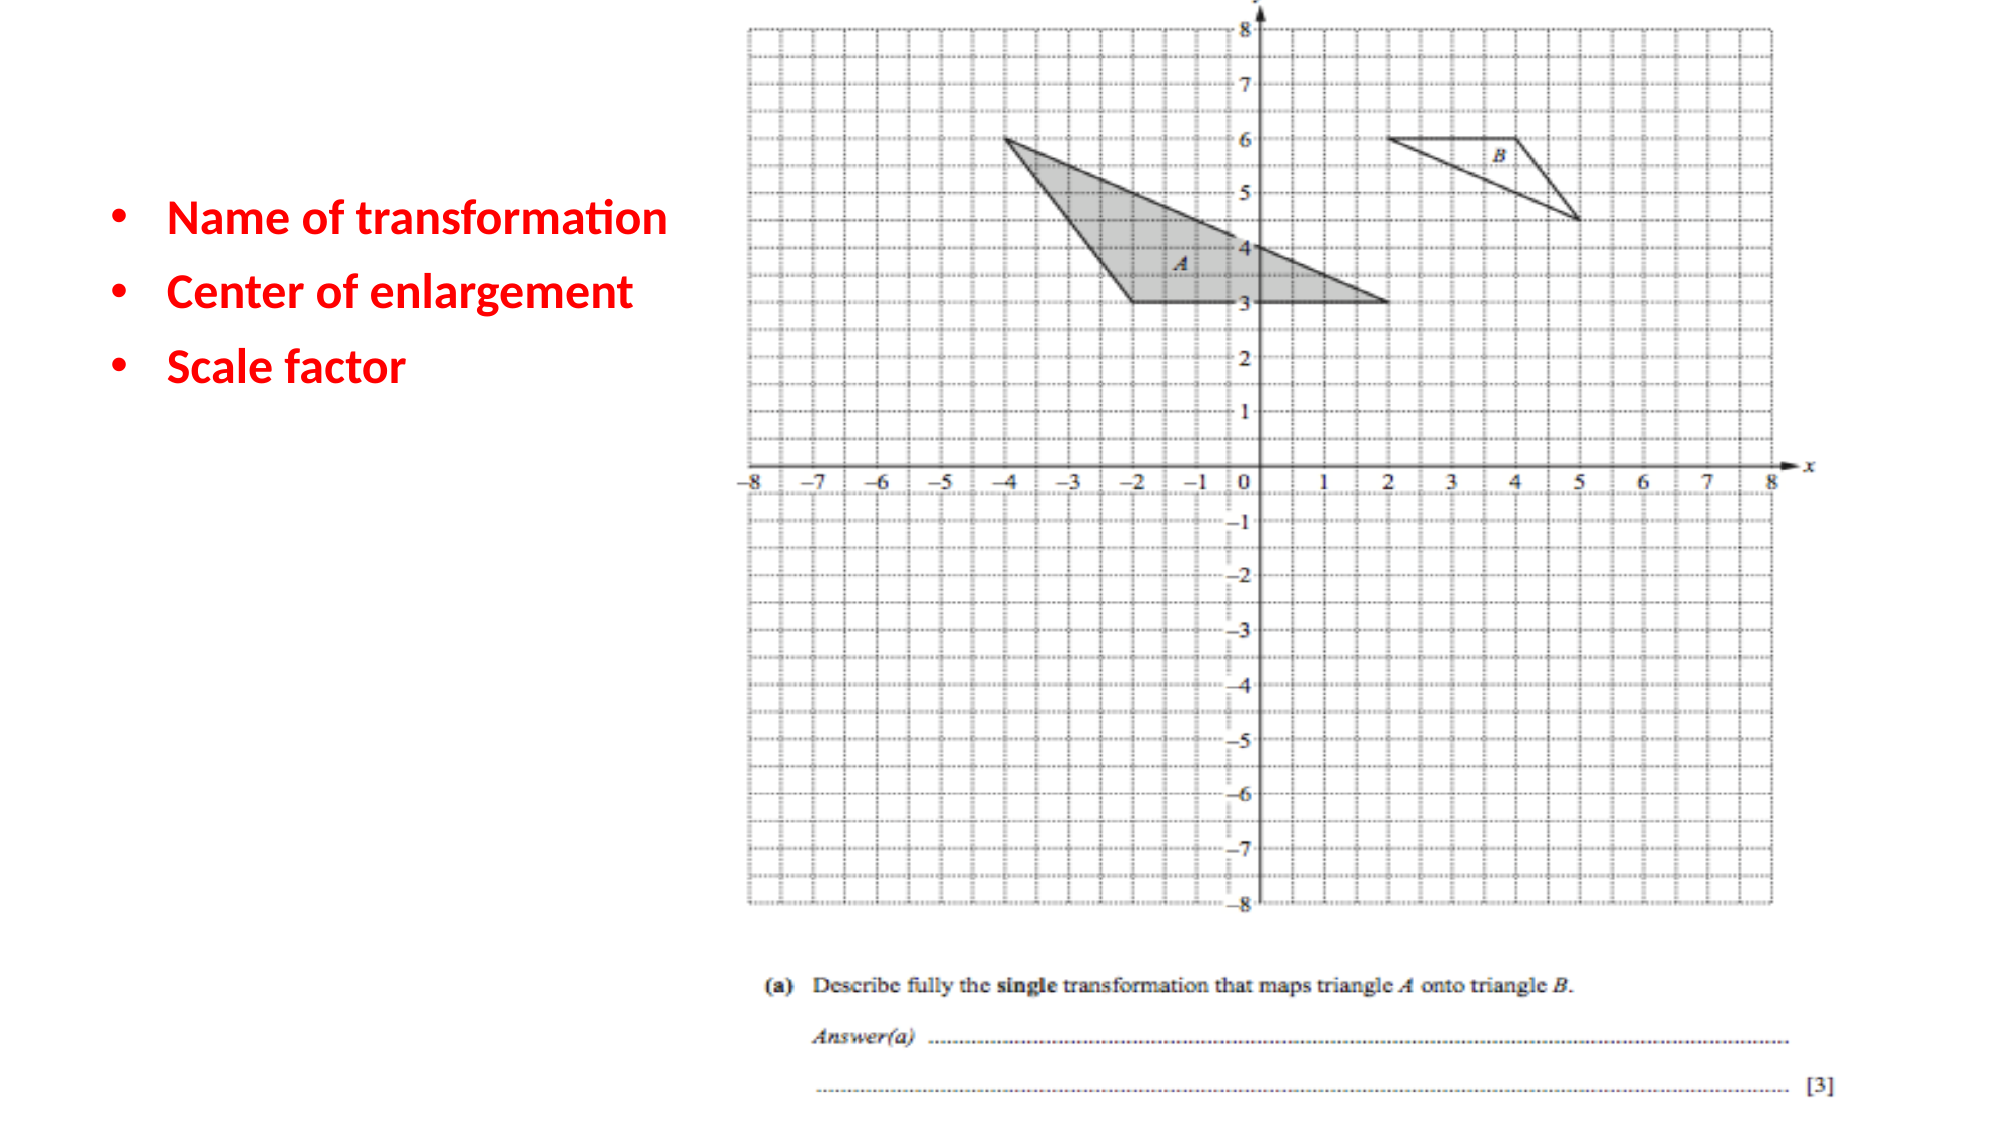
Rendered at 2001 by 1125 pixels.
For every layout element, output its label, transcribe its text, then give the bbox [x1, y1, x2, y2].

picture [671, 0, 1905, 1125]
list Name of transformation Center of enlargement Scale factor [95, 183, 671, 837]
